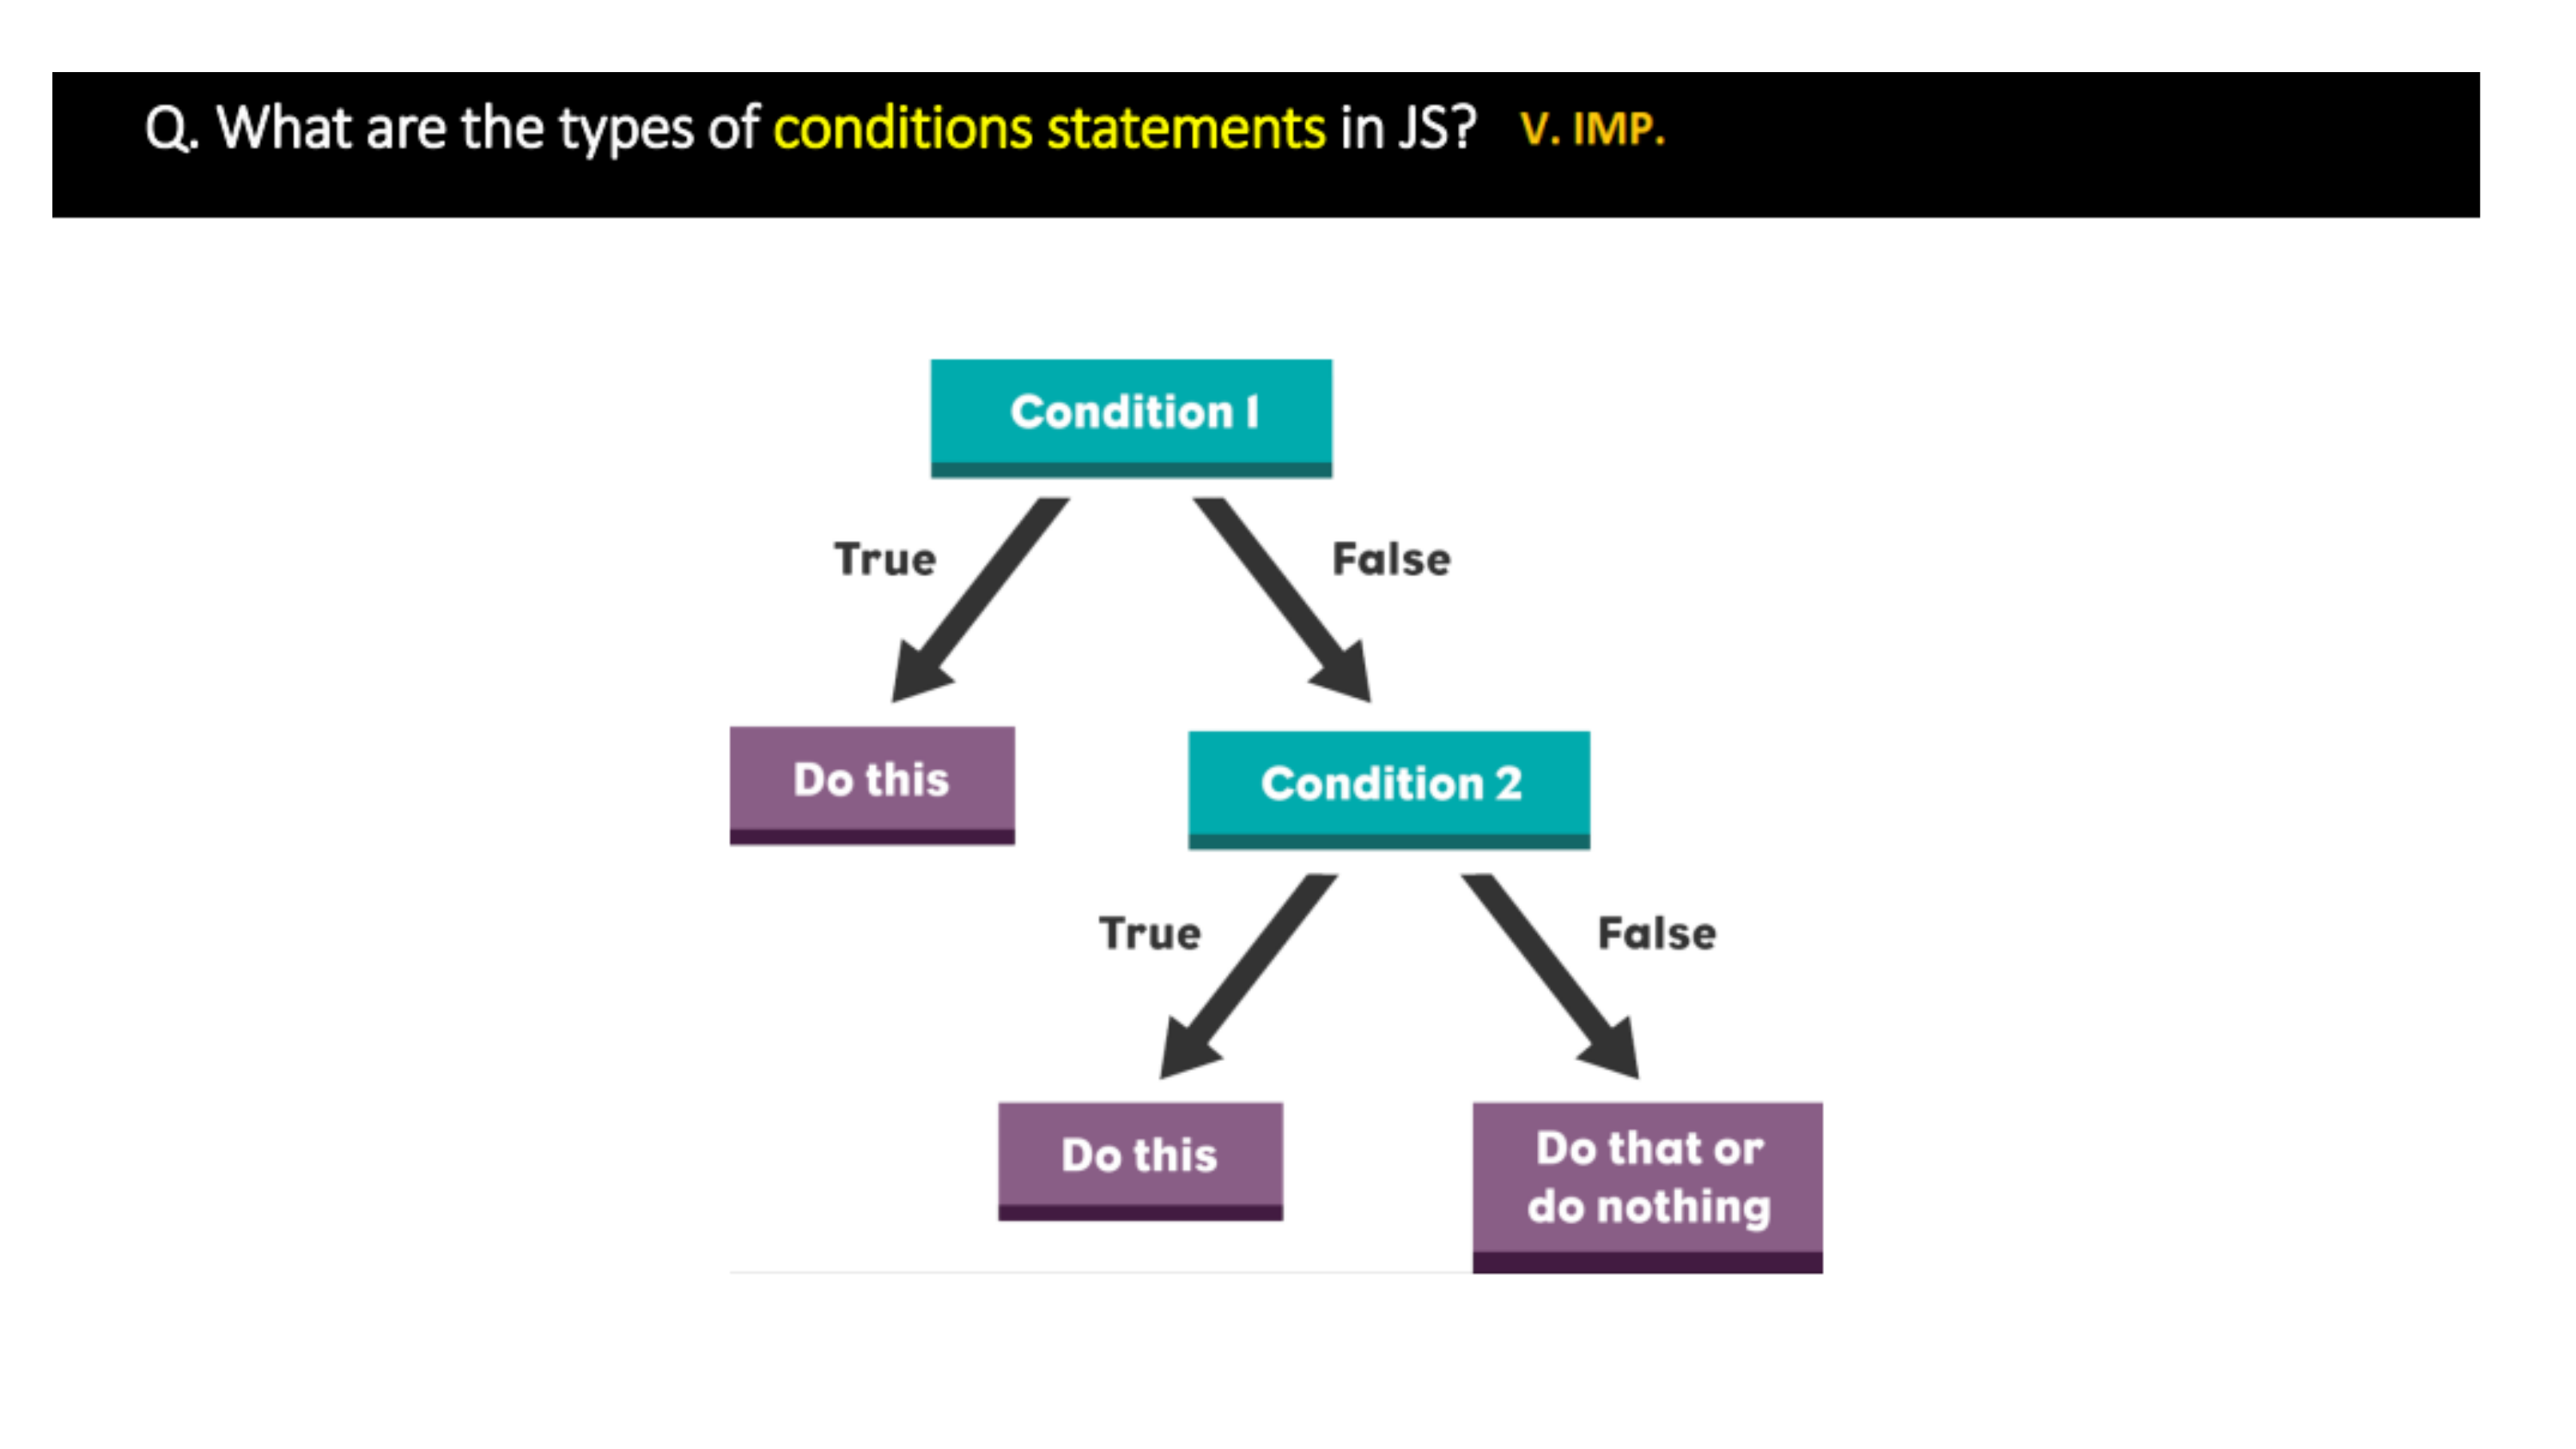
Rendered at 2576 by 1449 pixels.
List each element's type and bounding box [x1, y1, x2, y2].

text_box [52, 72, 2481, 1402]
